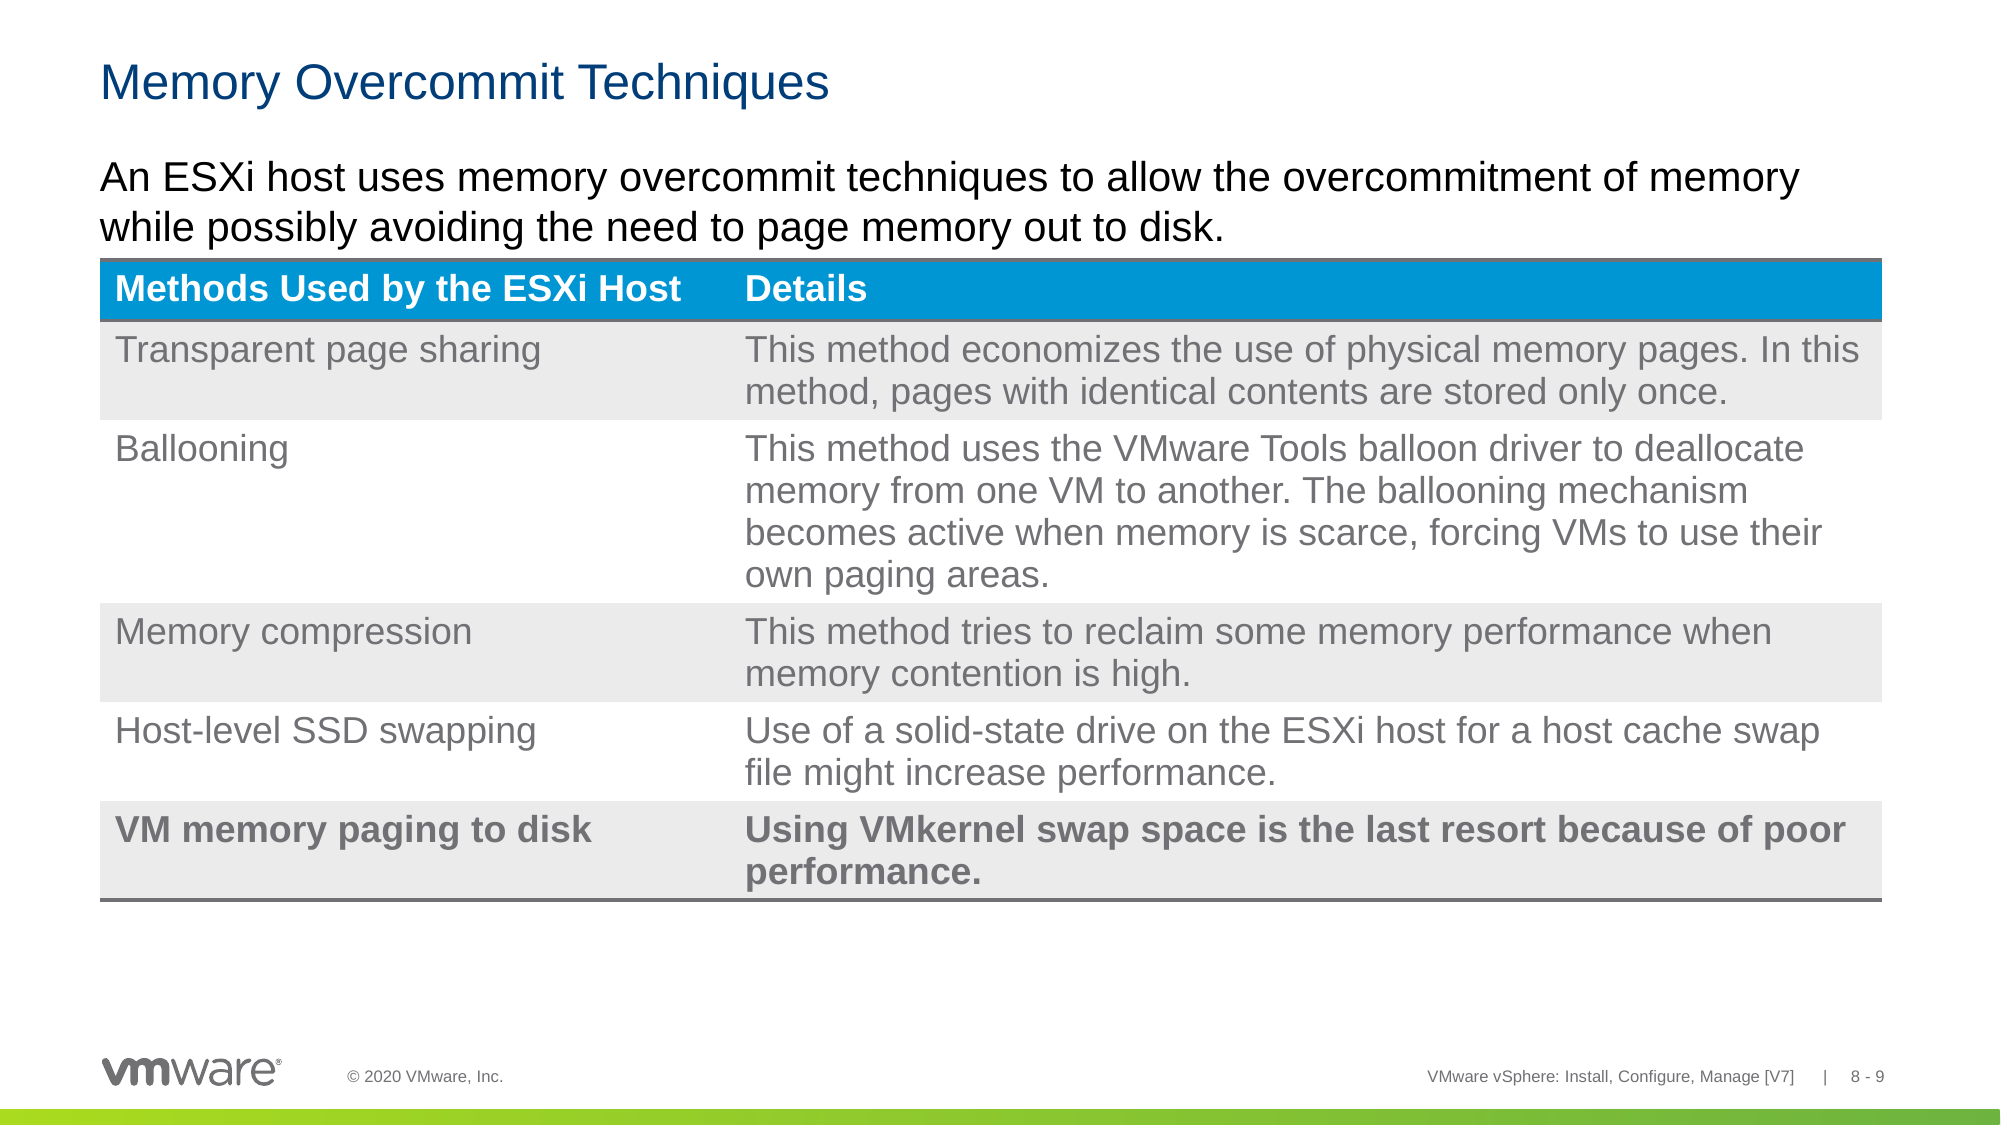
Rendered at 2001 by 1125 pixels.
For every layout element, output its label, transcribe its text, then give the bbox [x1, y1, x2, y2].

list An ESXi host uses memory overcommit techniques to allow the overcommitment of memory while possibly avoiding the need to page memory out to disk. [99, 149, 1900, 247]
table_cell Ballooning [100, 420, 730, 603]
footer VMware vSphere: Install, Configure, Manage [V7] | 8 - 9 [545, 1060, 1900, 1110]
table_cell Using VMkernel swap space is the last resort because of poor performance. [730, 801, 1882, 898]
table_cell Transparent page sharing [100, 322, 730, 420]
table_cell Use of a solid-state drive on the ESXi host for a host cache swap file might increase performance. [730, 702, 1882, 801]
table_cell VM memory paging to disk [100, 801, 730, 898]
table_cell This method uses the VMware Tools balloon driver to deallocate memory from one VM to another. The ballooning mechanism becomes active when memory is scarce, forcing VMs to use their own paging areas. [730, 420, 1882, 603]
table_header Details [730, 262, 1882, 319]
table_cell Host-level SSD swapping [100, 702, 730, 801]
table_header Methods Used by the ESXi Host [100, 262, 730, 319]
table_cell This method tries to reclaim some memory performance when memory contention is high. [730, 603, 1882, 702]
table_cell Memory compression [100, 603, 730, 702]
table_cell This method economizes the use of physical memory pages. In this method, pages with identical contents are stored only once. [730, 322, 1882, 420]
title Memory Overcommit Techniques [99, 54, 1900, 113]
